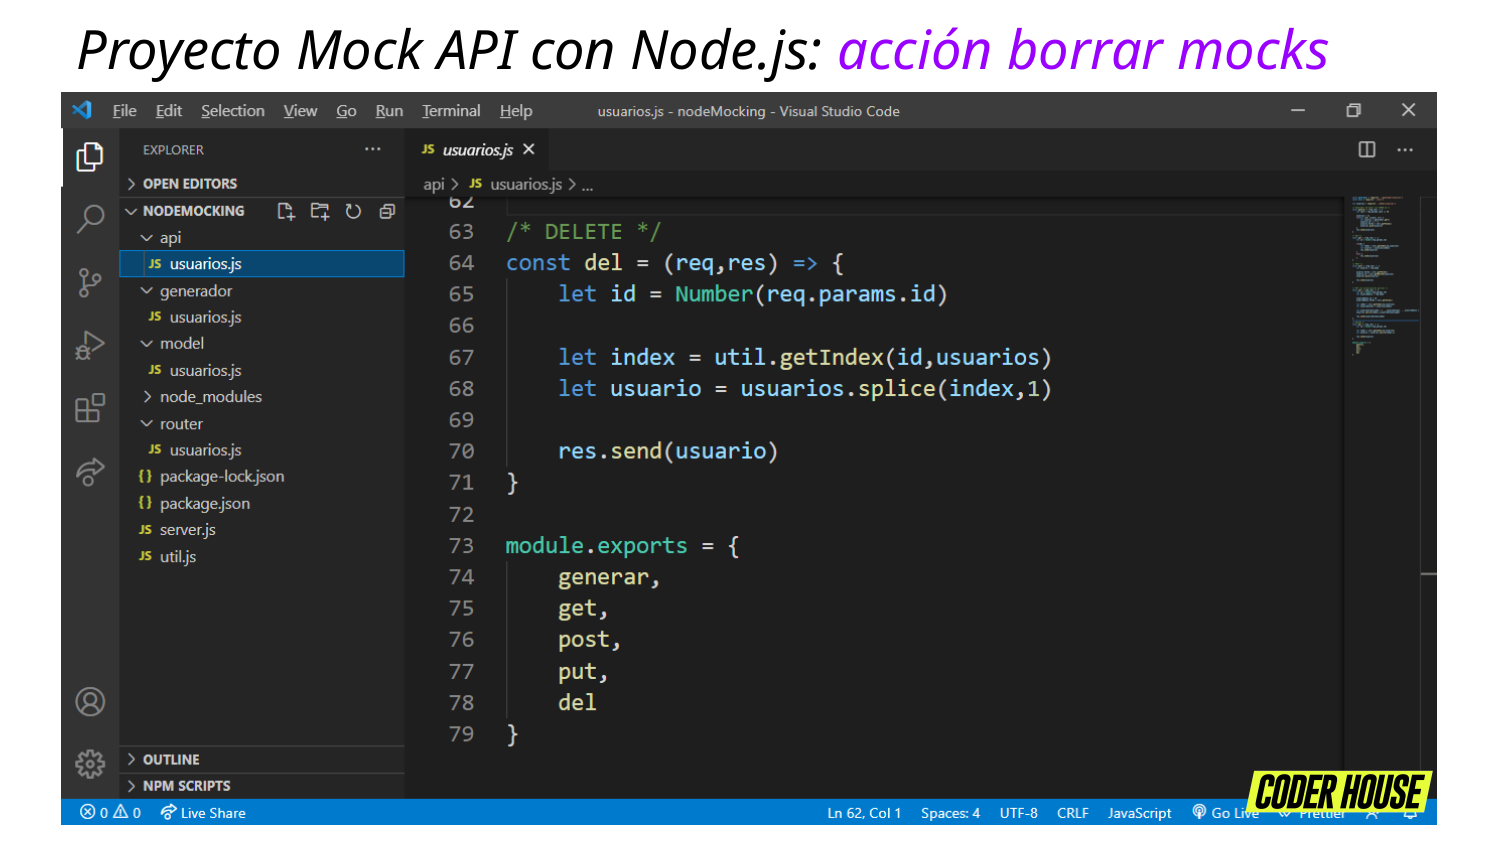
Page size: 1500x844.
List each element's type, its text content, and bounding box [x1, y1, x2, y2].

picture [61, 92, 1437, 826]
text_box Proyecto Mock API con Node.js: acción borrar mocks [61, 0, 1437, 78]
